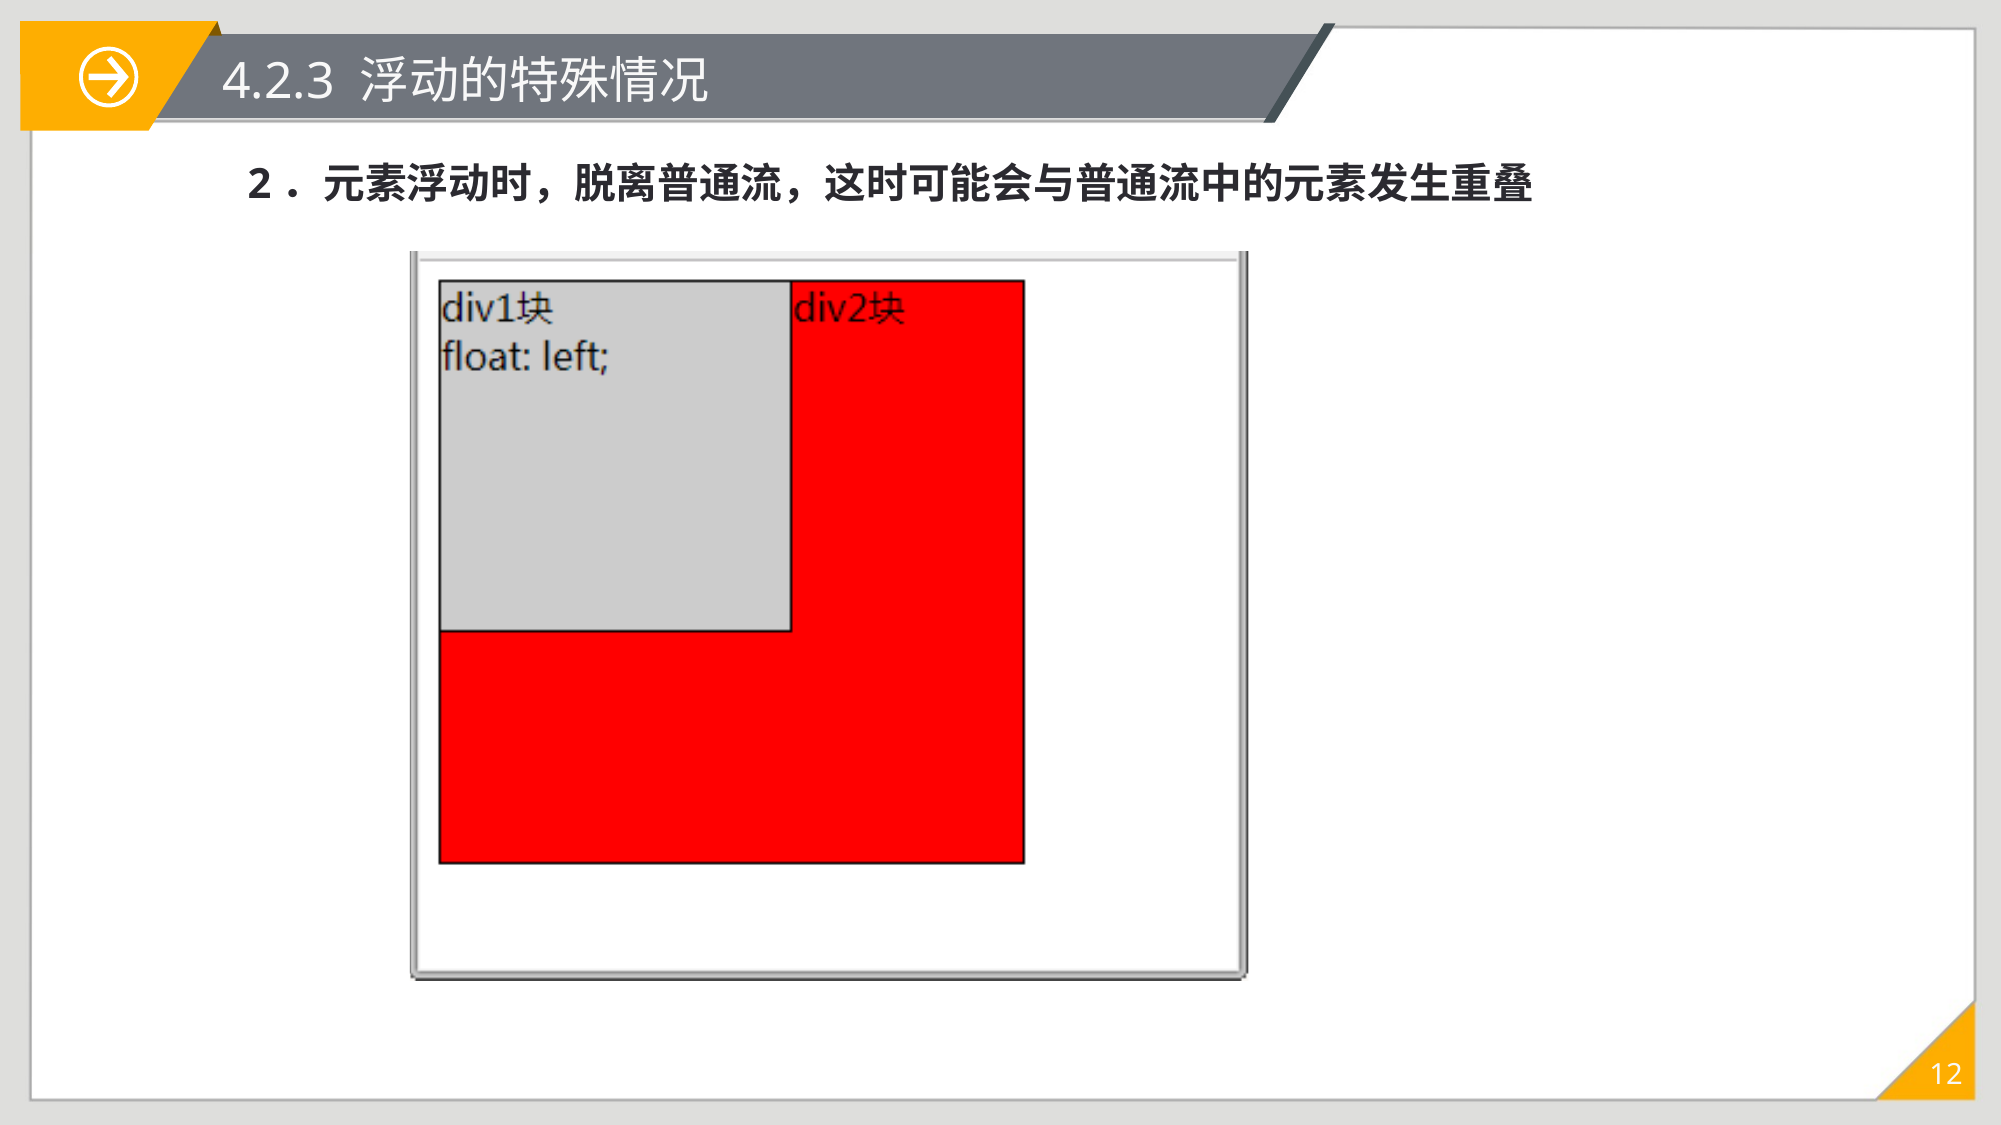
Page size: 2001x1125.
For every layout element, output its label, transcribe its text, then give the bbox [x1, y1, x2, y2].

list 2．元素浮动时，脱离普通流，这时可能会与普通流中的元素发生重叠 [232, 149, 1721, 401]
title 4.2.3 浮动的特殊情况 [206, 0, 1792, 181]
picture [0, 0, 2001, 1125]
